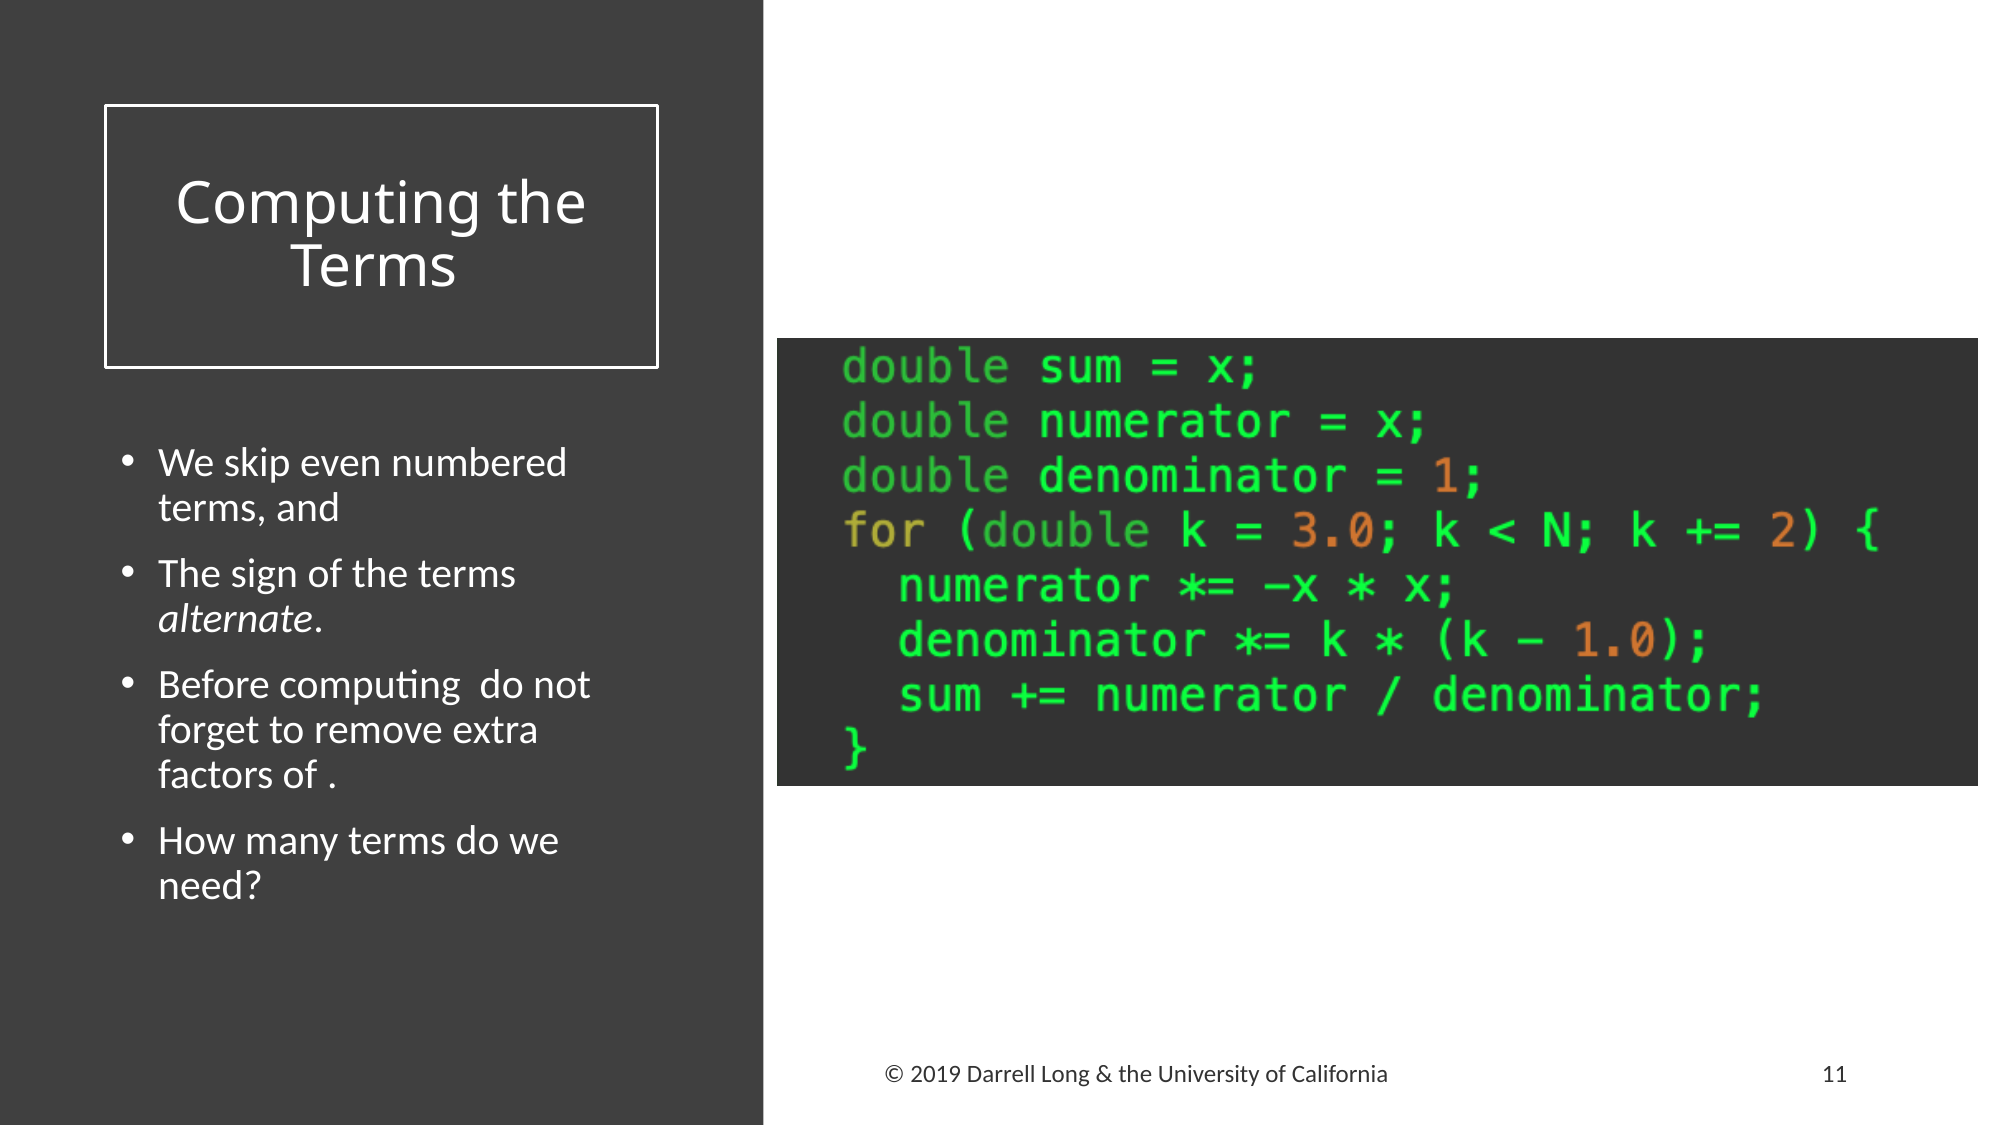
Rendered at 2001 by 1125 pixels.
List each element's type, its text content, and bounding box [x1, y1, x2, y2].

picture [777, 338, 1978, 786]
footer © 2019 Darrell Long & the University of California [869, 1042, 1621, 1103]
text_box [0, 0, 764, 1125]
slide_number 11 [1687, 1042, 1863, 1103]
title Computing the Terms [105, 105, 658, 368]
